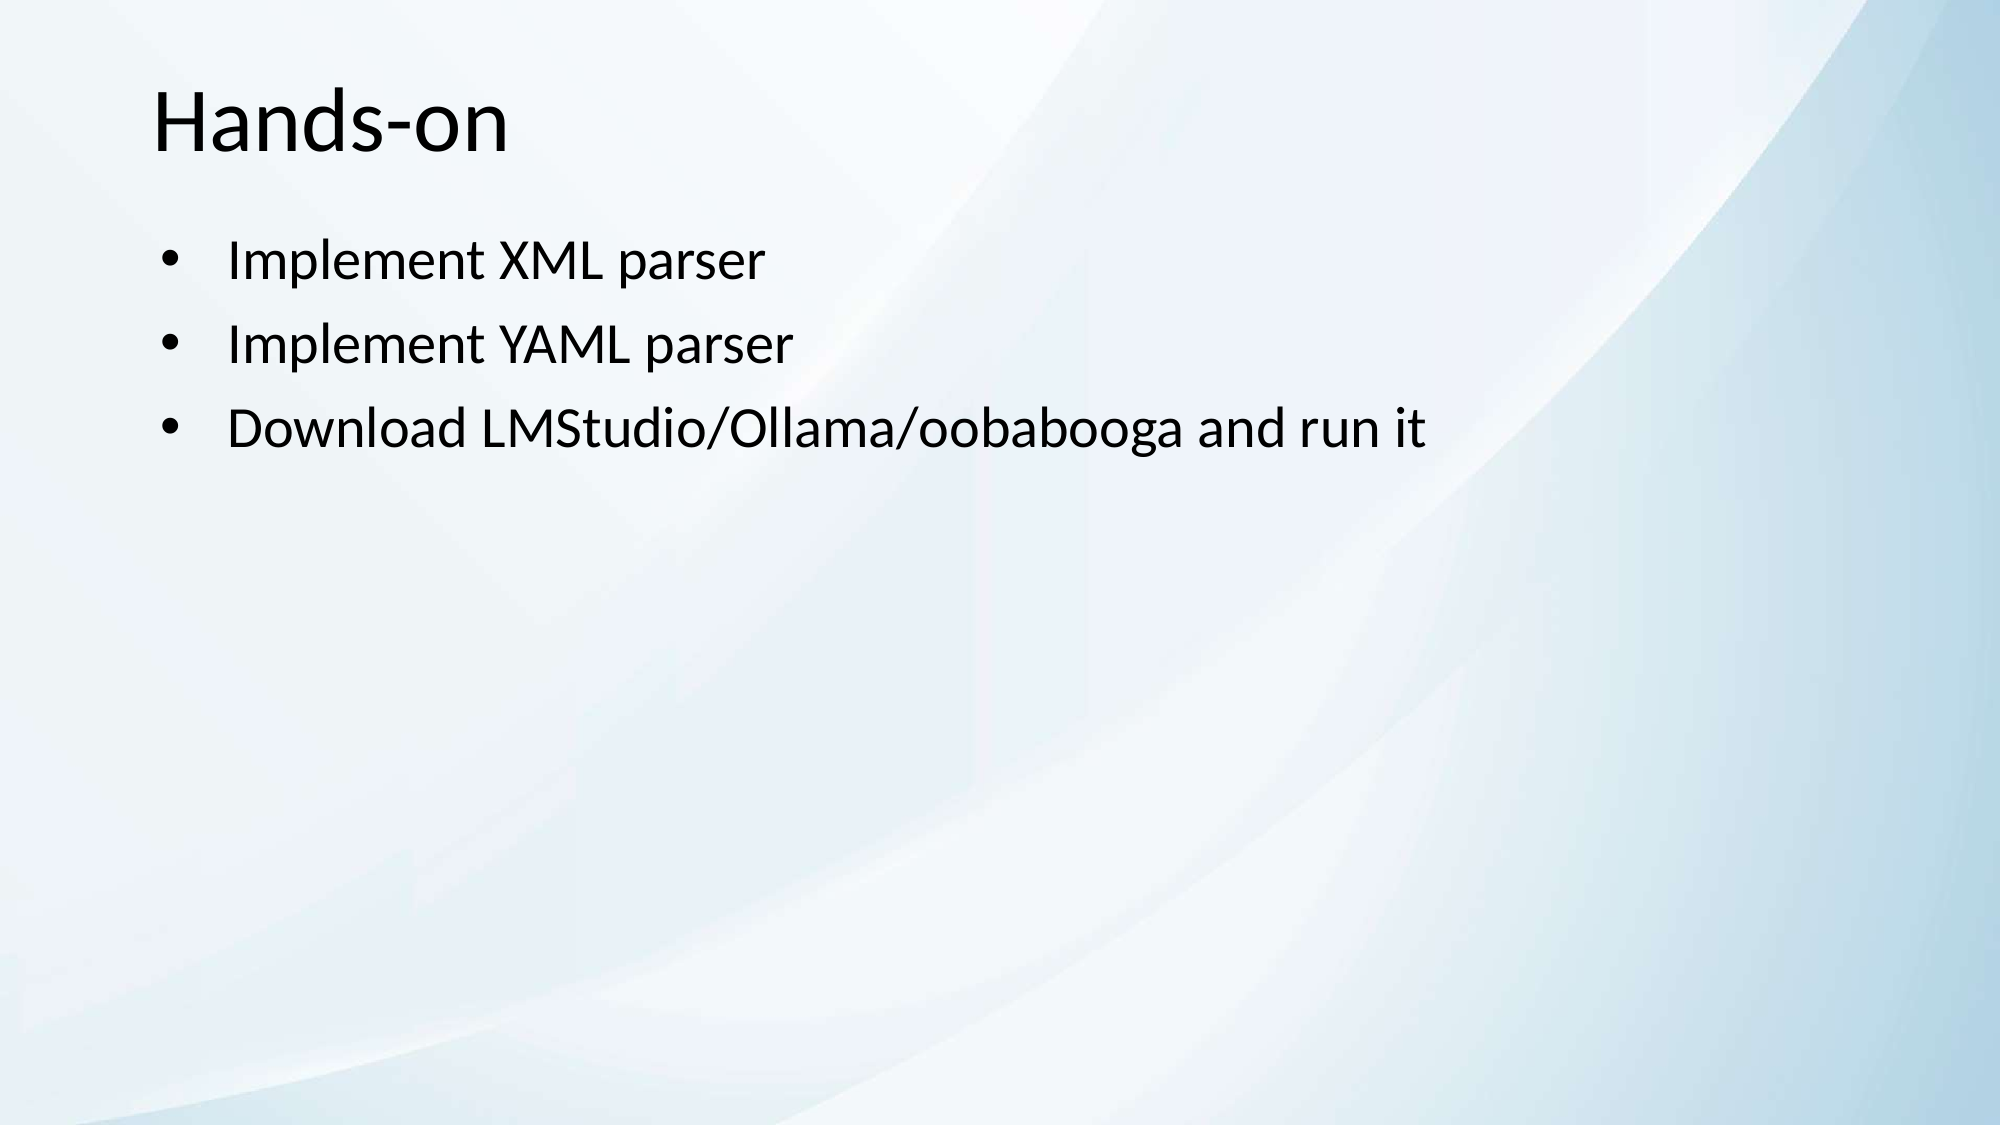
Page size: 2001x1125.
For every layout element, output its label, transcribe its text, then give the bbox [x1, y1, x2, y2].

list Implement XML parser Implement YAML parser Download LMStudio/Ollama/oobabooga and run it [137, 222, 1863, 999]
title Hands-on [137, 59, 1863, 184]
picture [0, 0, 2000, 1125]
